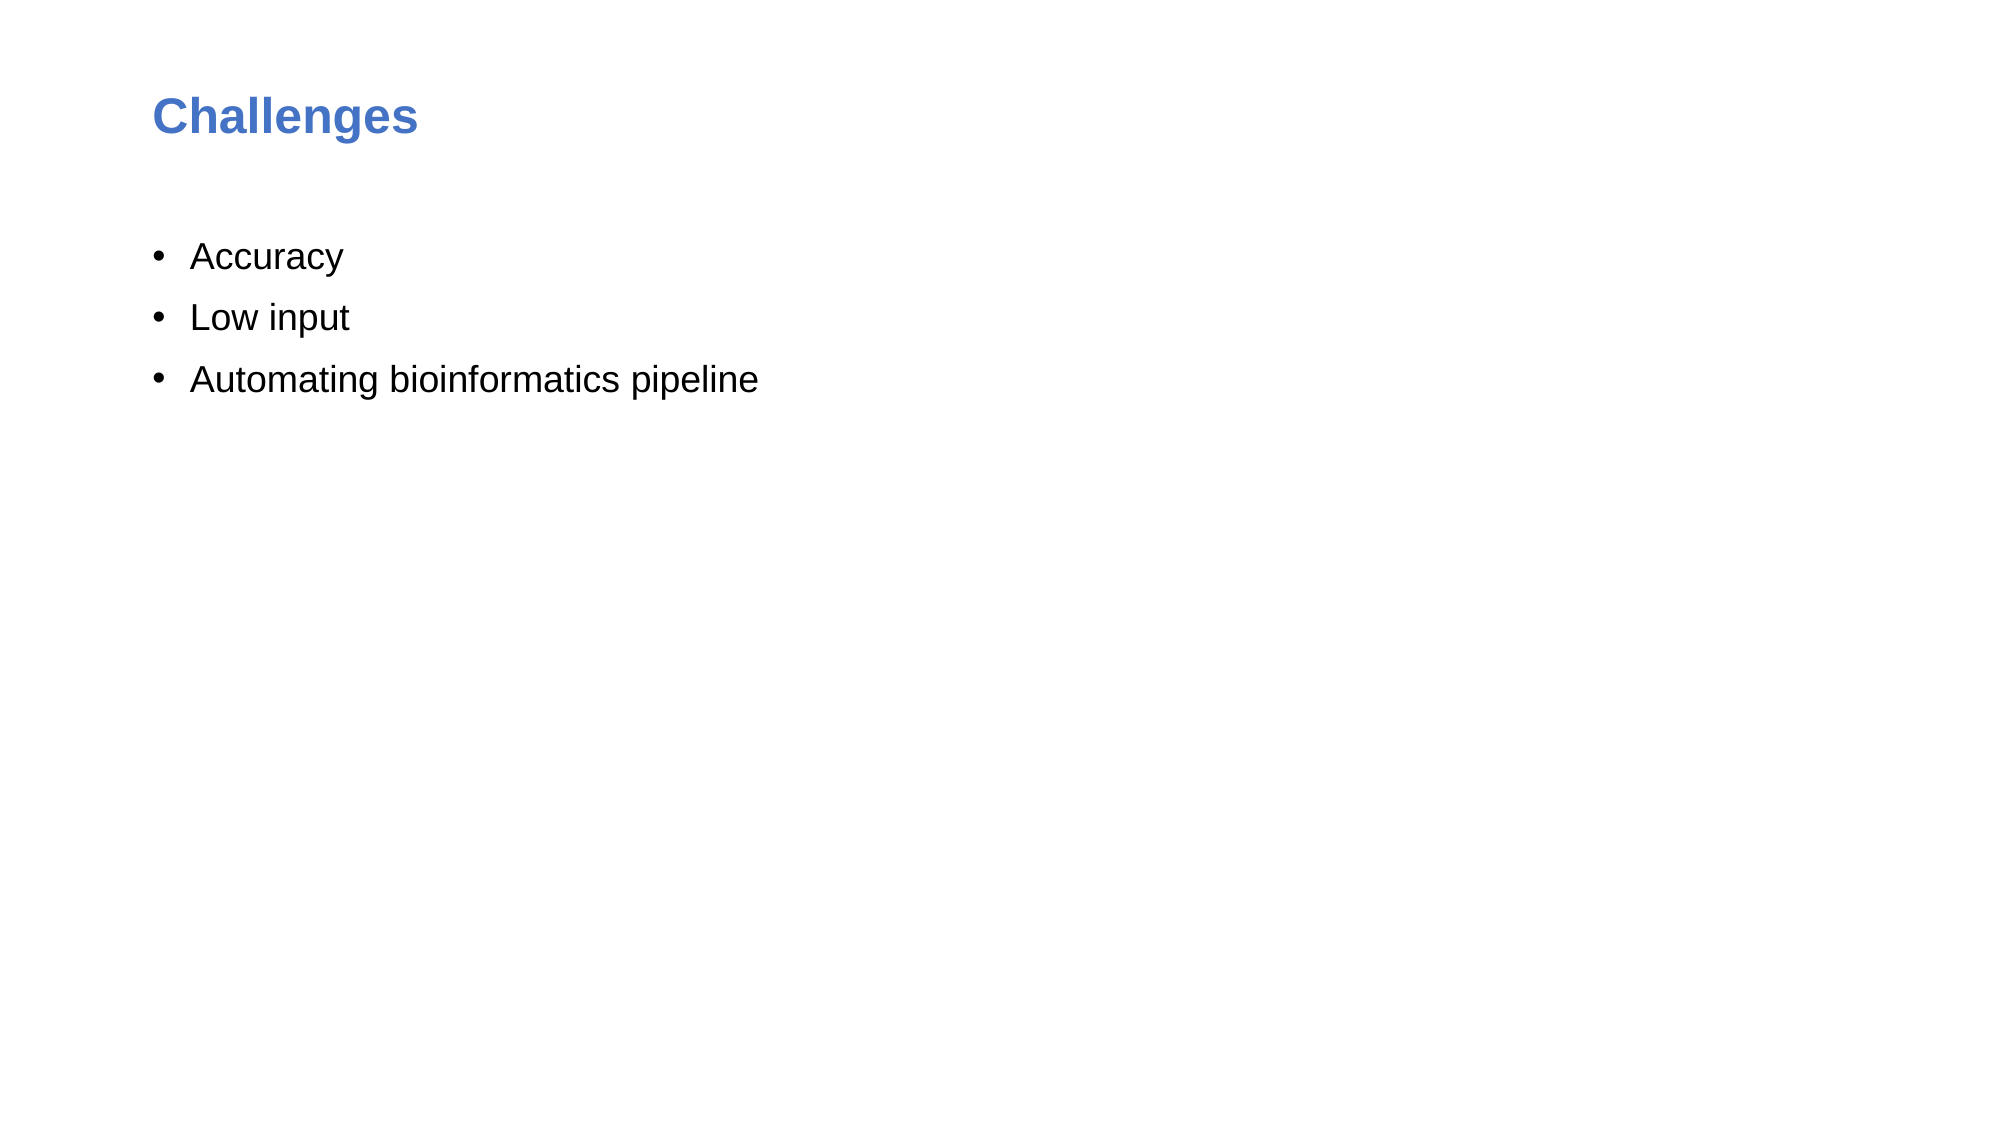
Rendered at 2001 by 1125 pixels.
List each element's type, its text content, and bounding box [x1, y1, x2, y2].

title Challenges [137, 59, 1863, 176]
list Accuracy Low input Automating bioinformatics pipeline [137, 229, 1863, 1014]
